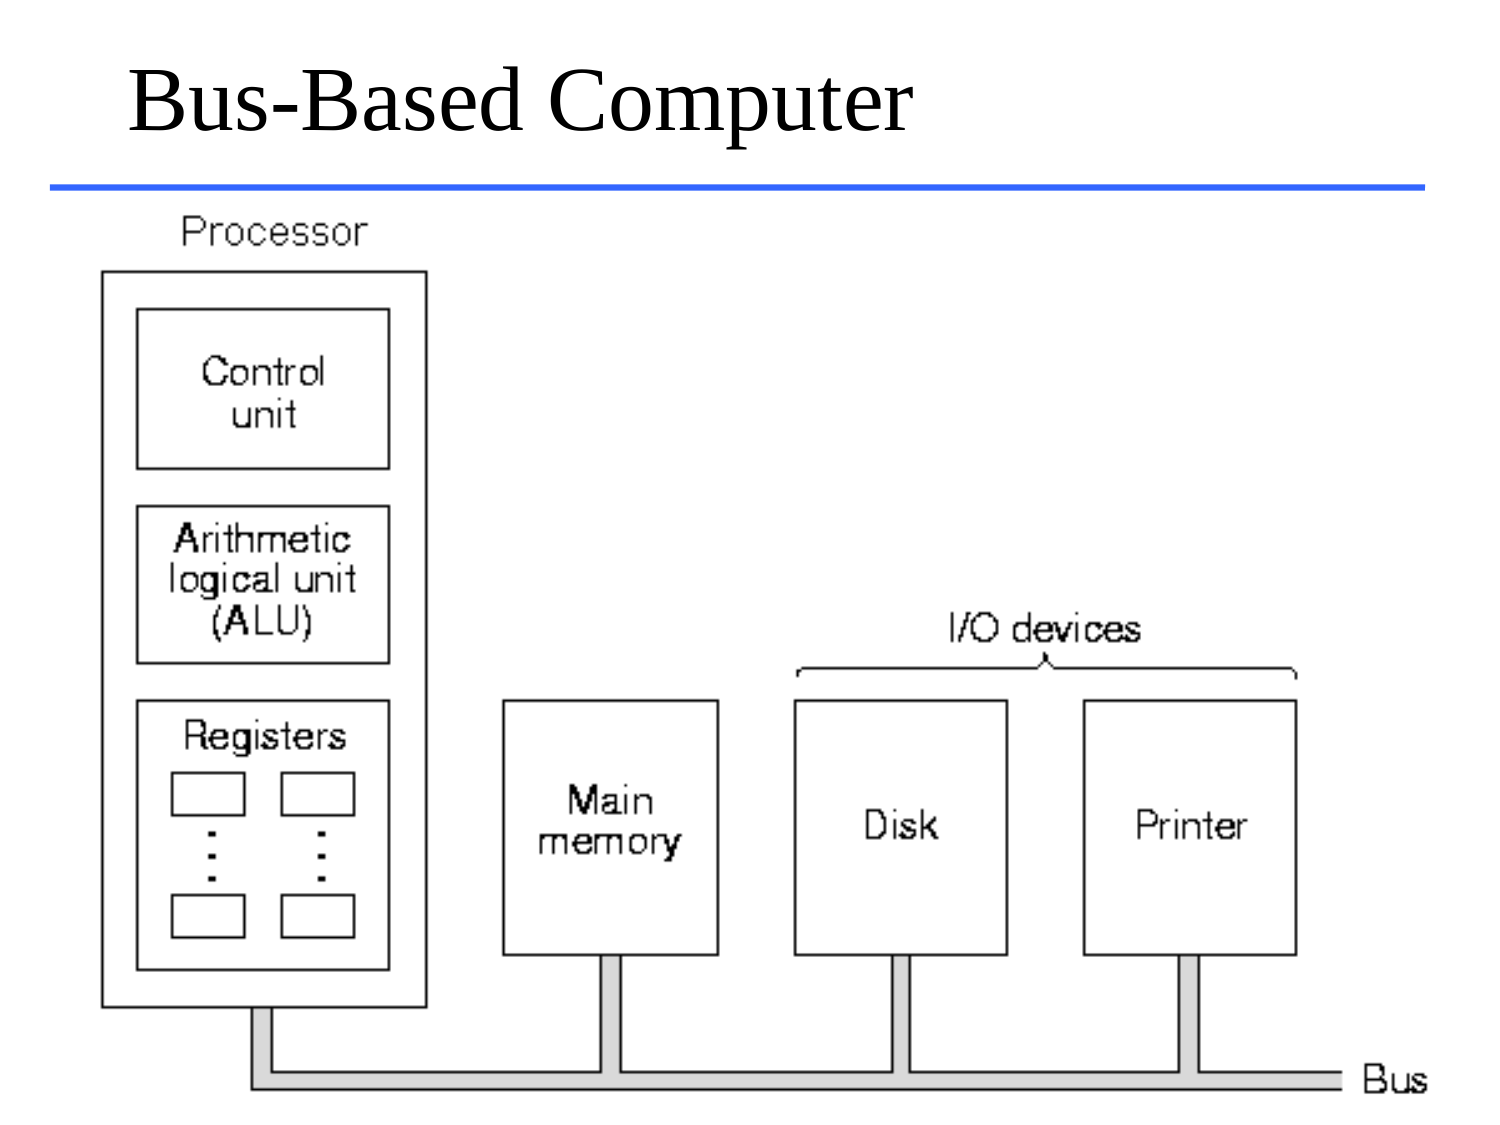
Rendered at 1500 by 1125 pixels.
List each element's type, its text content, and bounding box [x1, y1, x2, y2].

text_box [62, 199, 1450, 1110]
title Bus-Based Computer [112, 0, 1388, 187]
